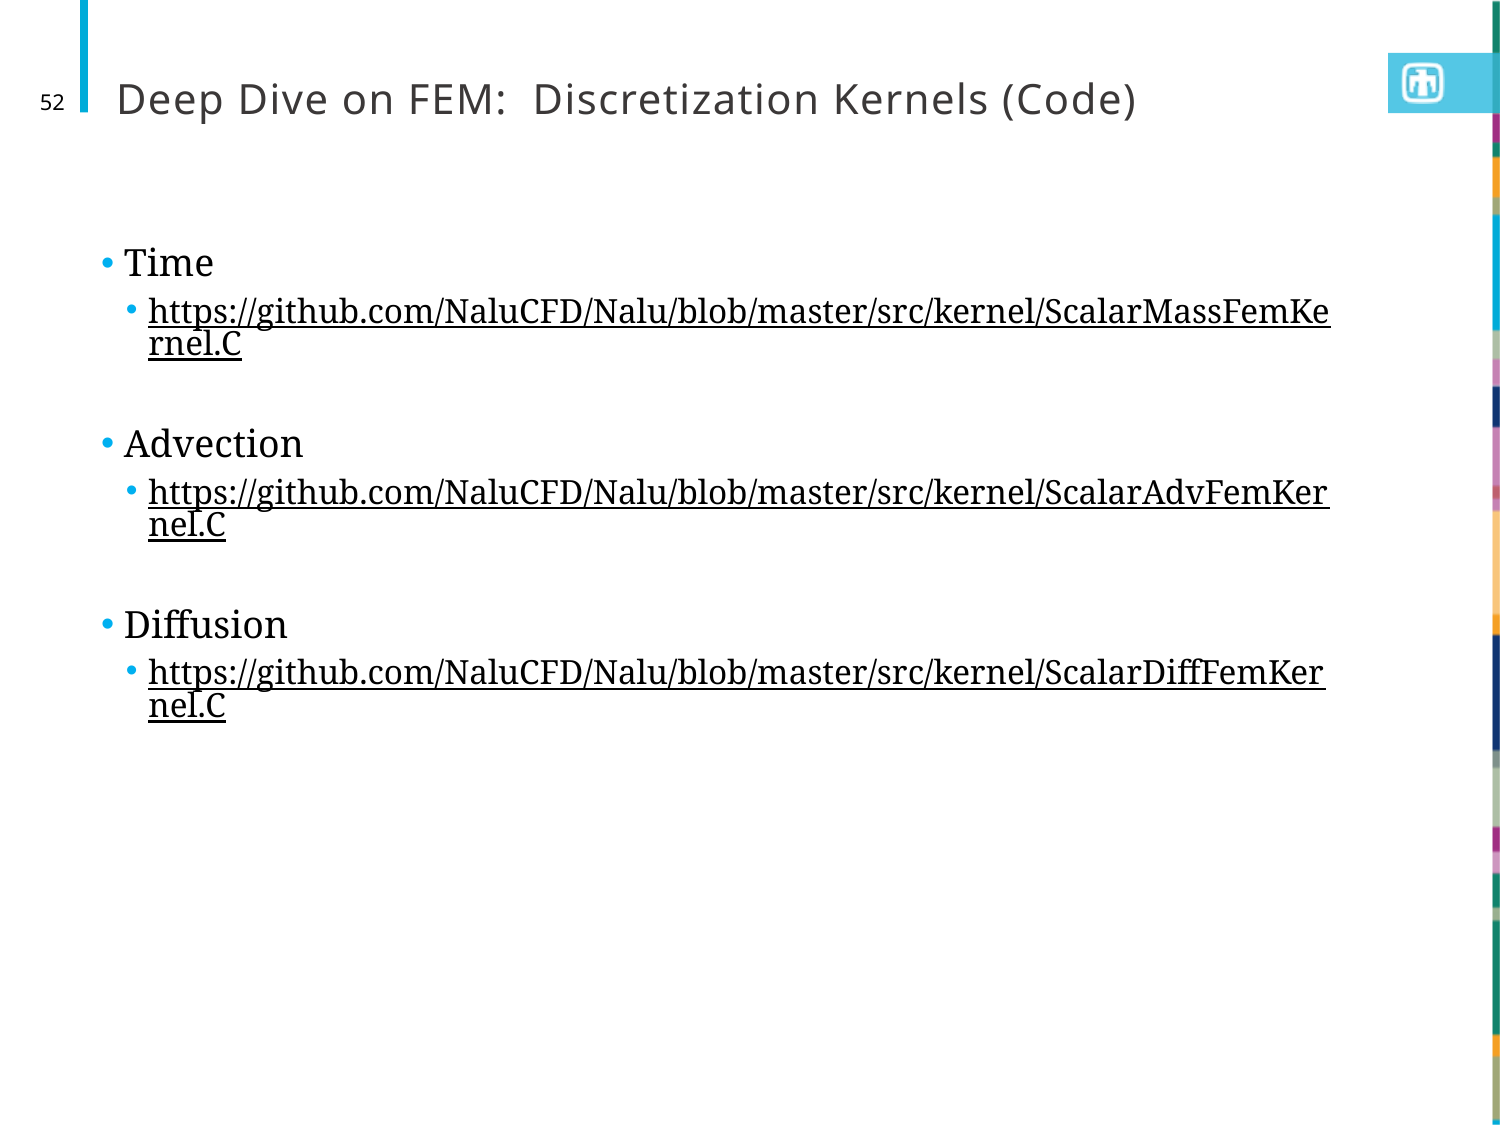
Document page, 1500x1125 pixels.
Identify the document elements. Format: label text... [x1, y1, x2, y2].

picture [1493, 1, 1500, 215]
title Deep Dive on FEM: Discretization Kernels (Code) [101, 36, 1339, 131]
slide_number 52 [7, 73, 80, 133]
picture [1493, 330, 1499, 1120]
list Time https://github.com/NaluCFD/Nalu/blob/master/src/kernel/ScalarMassFemKernel.C Advection https://github.com/NaluCFD/Nalu/blob/master/src/kernel/ScalarAdvFemKernel.C Diffusion https://github.com/NaluCFD/Nalu/blob/master/src/kernel/ScalarDiffFemKernel.C [101, 236, 1339, 1125]
picture [1401, 62, 1445, 104]
